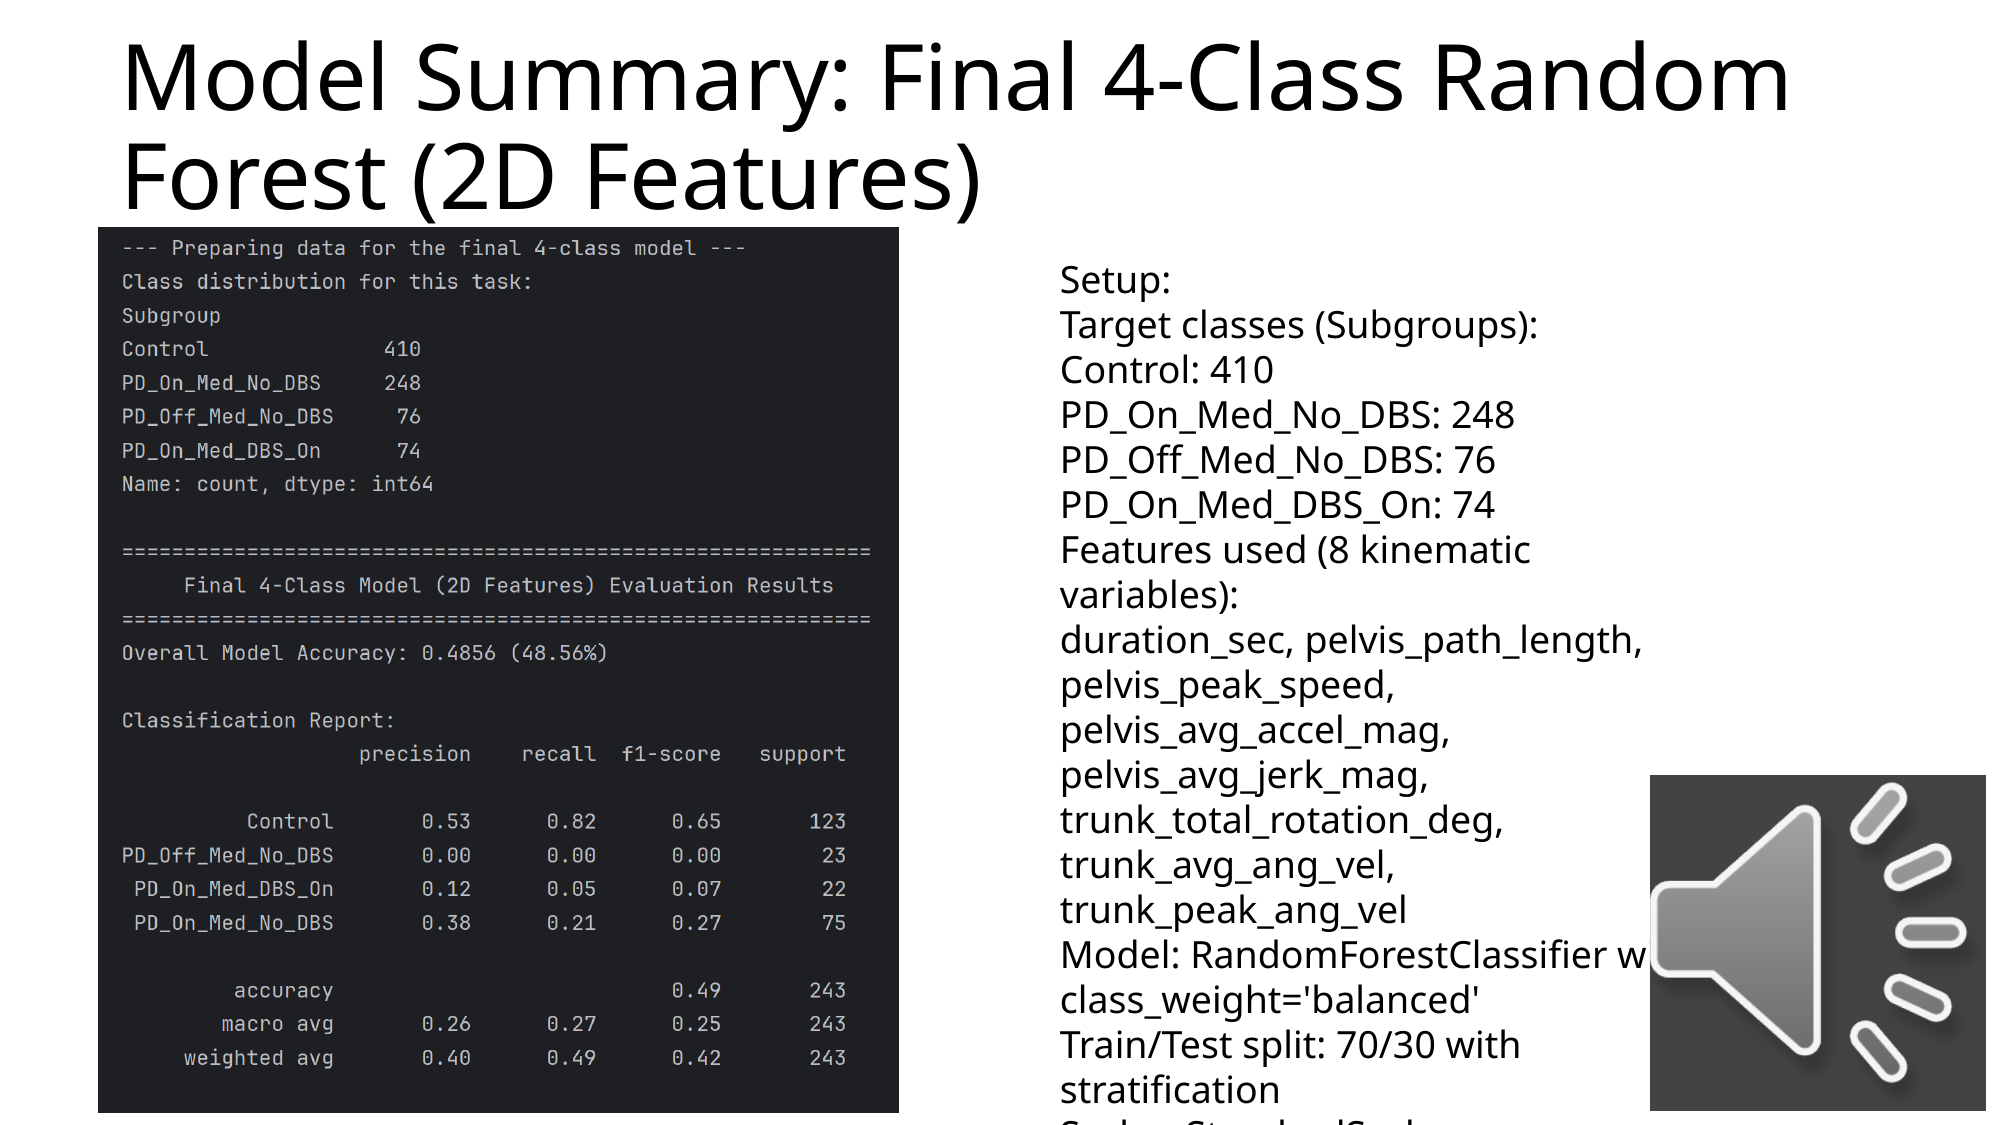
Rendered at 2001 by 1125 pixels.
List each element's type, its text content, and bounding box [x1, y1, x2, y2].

text_box Setup: Target classes (Subgroups): Control: 410 PD_On_Med_No_DBS: 248 PD_Off_Med_No_DBS: 76 PD_On_Med_DBS_On: 74 Features used (8 kinematic variables): duration_sec, pelvis_path_length, pelvis_peak_speed, pelvis_avg_accel_mag, pelvis_avg_jerk_mag, trunk_total_rotation_deg, trunk_avg_ang_vel, trunk_peak_ang_vel Model: RandomForestClassifier with class_weight='balanced' Train/Test split: 70/30 with stratification Scaler: StandardScaler [1045, 248, 1722, 1125]
picture [1648, 773, 1987, 1112]
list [98, 227, 899, 1114]
title Model Summary: Final 4-Class Random Forest (2D Features) [105, 21, 1831, 239]
